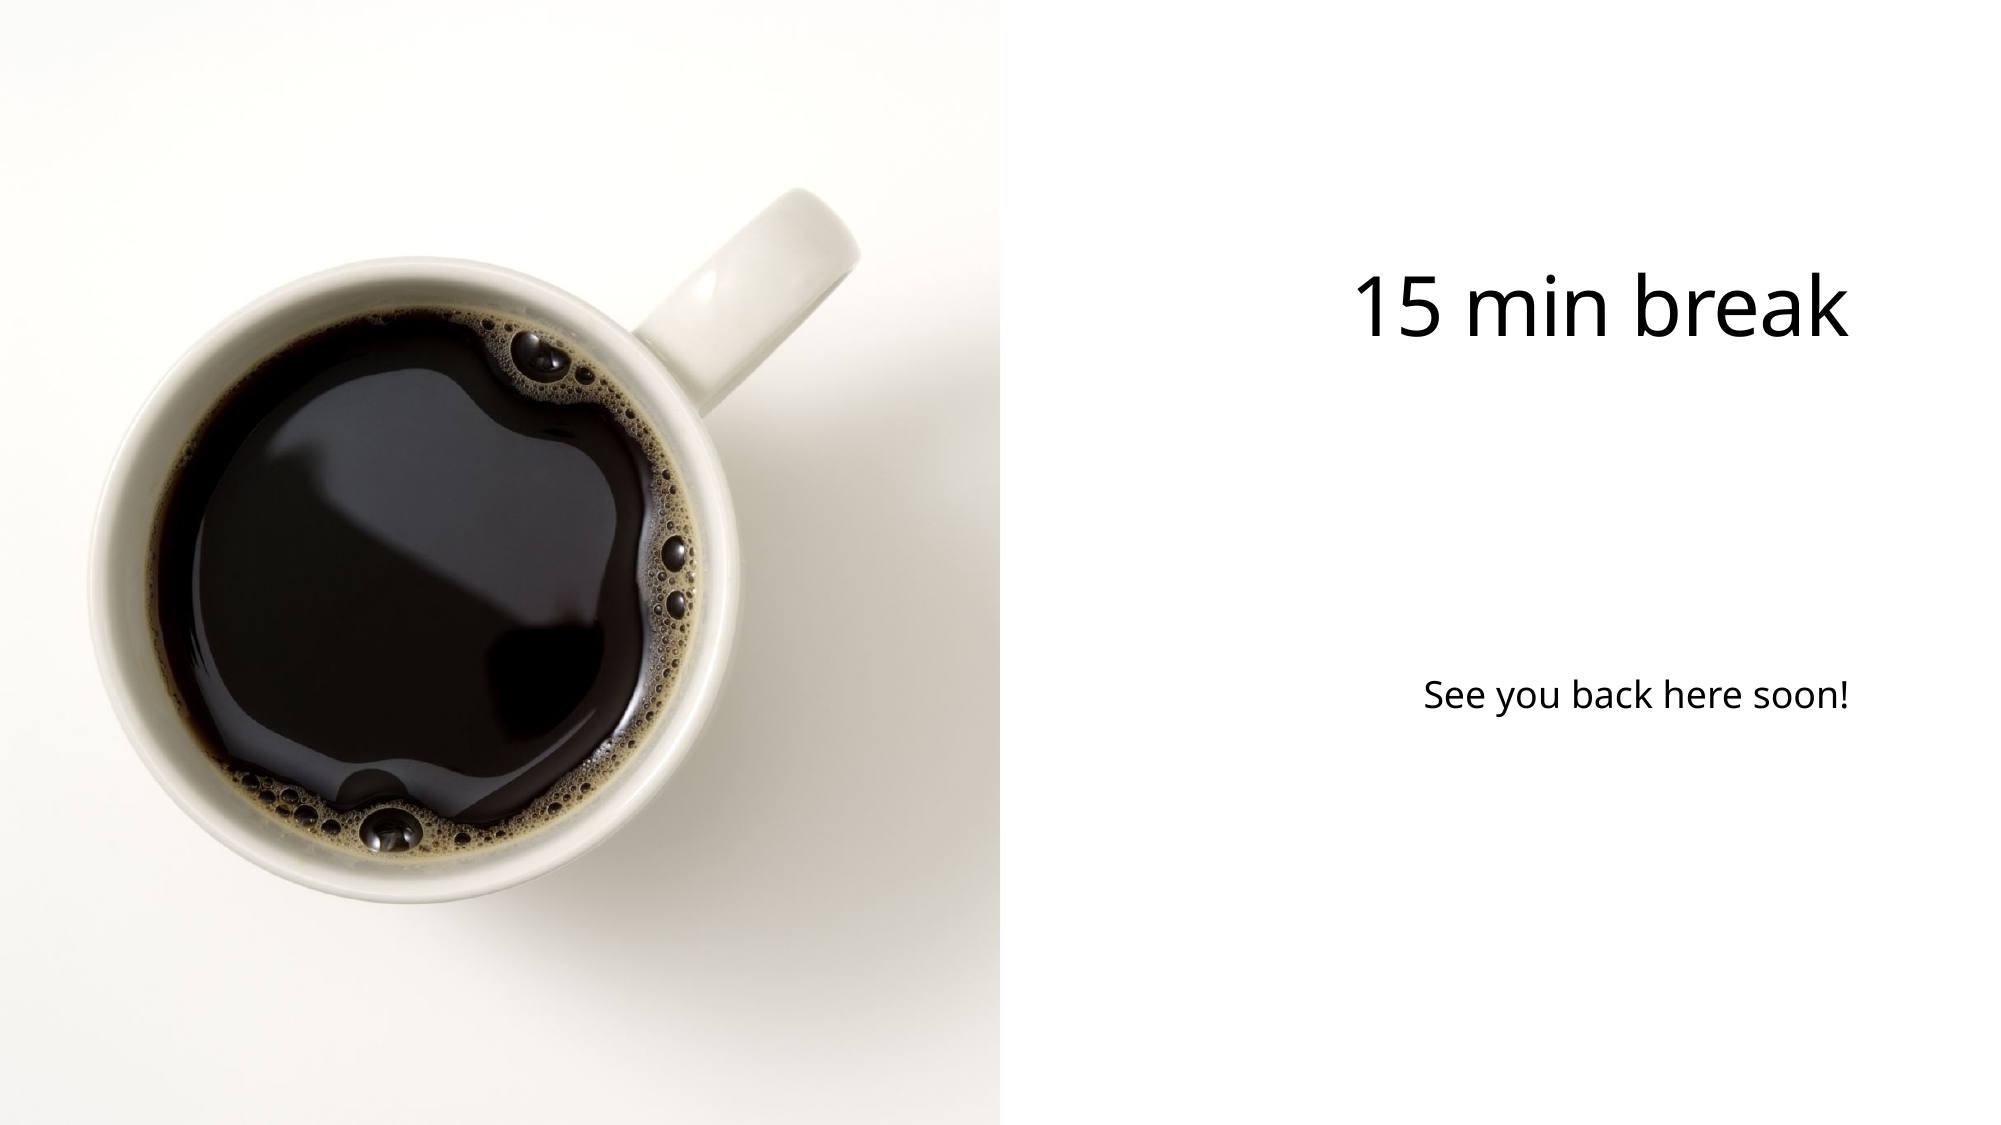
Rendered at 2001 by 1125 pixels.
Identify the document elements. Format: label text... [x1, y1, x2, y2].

picture [0, 0, 1001, 1125]
title 15 min break [1096, 253, 1850, 456]
list See you back here soon! [1097, 671, 1851, 717]
